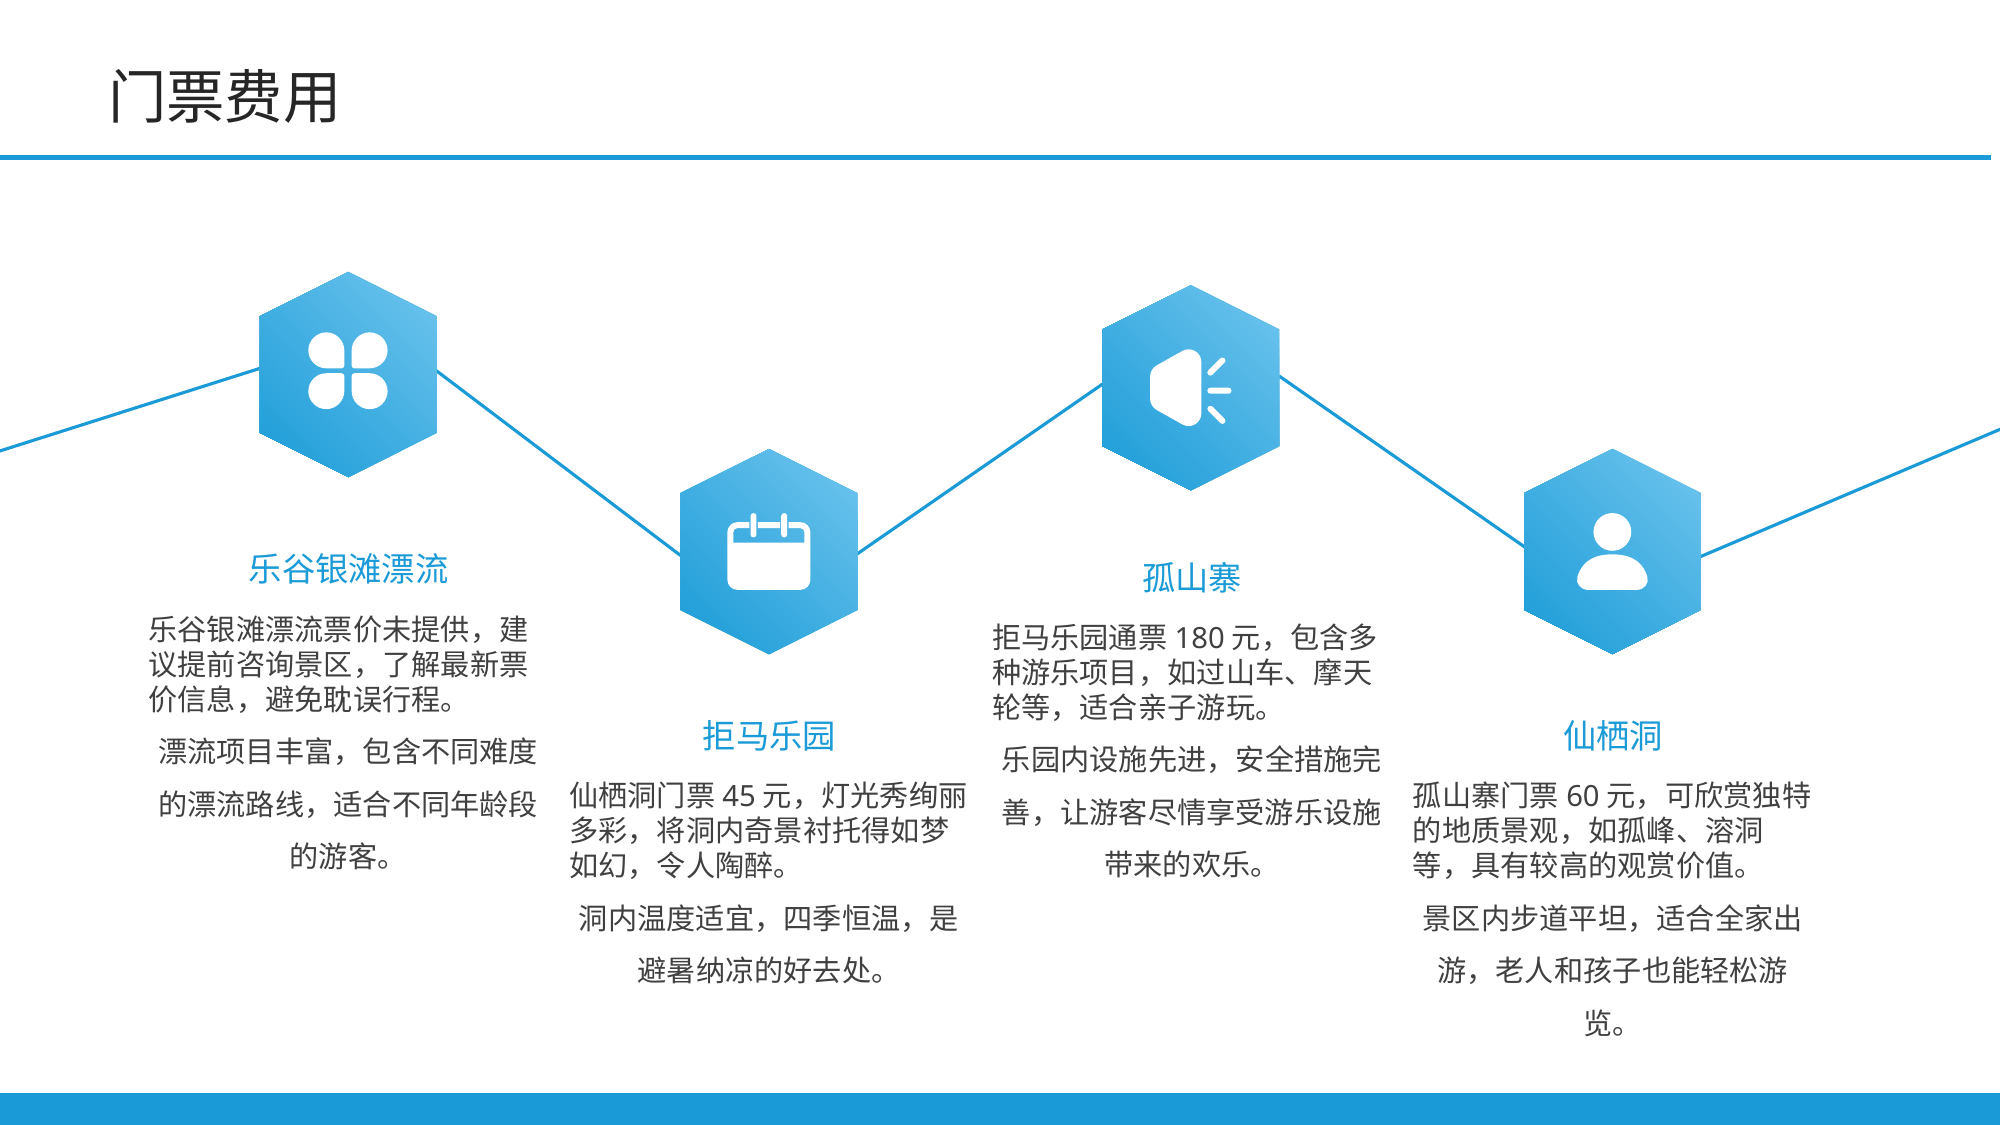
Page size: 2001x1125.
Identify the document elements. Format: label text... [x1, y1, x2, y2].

text_box [1577, 554, 1648, 590]
text_box 门票费用 [108, 53, 1859, 130]
text_box 孤山寨门票60元，可欣赏独特的地质景观，如孤峰、溶洞等，具有较高的观赏价值。 景区内步道平坦，适合全家出游，老人和孩子也能轻松游览。 [1412, 777, 1813, 1070]
text_box [1207, 405, 1226, 424]
text_box [308, 373, 345, 410]
text_box [1102, 285, 1280, 491]
text_box [0, 368, 290, 453]
text_box [351, 332, 388, 369]
text_box 仙栖洞 [1413, 654, 1814, 756]
text_box [1150, 349, 1202, 427]
text_box [308, 332, 345, 369]
text_box [1593, 513, 1632, 551]
text_box [259, 271, 437, 478]
text_box 拒马乐园通票180元，包含多种游乐项目，如过山车、摩天轮等，适合亲子游玩。 乐园内设施先进，安全措施完善，让游客尽情享受游乐设施带来的欢乐。 [992, 619, 1392, 912]
text_box [351, 373, 388, 410]
text_box 仙栖洞门票45元，灯光秀绚丽多彩，将洞内奇景衬托得如梦如幻，令人陶醉。 洞内温度适宜，四季恒温，是避暑纳凉的好去处。 [569, 777, 969, 1070]
text_box 乐谷银滩漂流票价未提供，建议提前咨询景区，了解最新票价信息，避免耽误行程。 漂流项目丰富，包含不同难度的漂流路线，适合不同年龄段的游客。 [148, 611, 549, 903]
text_box [0, 1093, 2000, 1125]
text_box 拒马乐园 [569, 654, 970, 756]
text_box [1207, 387, 1232, 394]
text_box [680, 448, 858, 654]
text_box 乐谷银滩漂流 [148, 487, 549, 589]
text_box [1524, 448, 1701, 654]
text_box [1280, 376, 2000, 557]
text_box 孤山寨 [992, 496, 1393, 597]
text_box [1207, 357, 1226, 376]
text_box [409, 371, 1102, 556]
text_box [727, 513, 811, 590]
